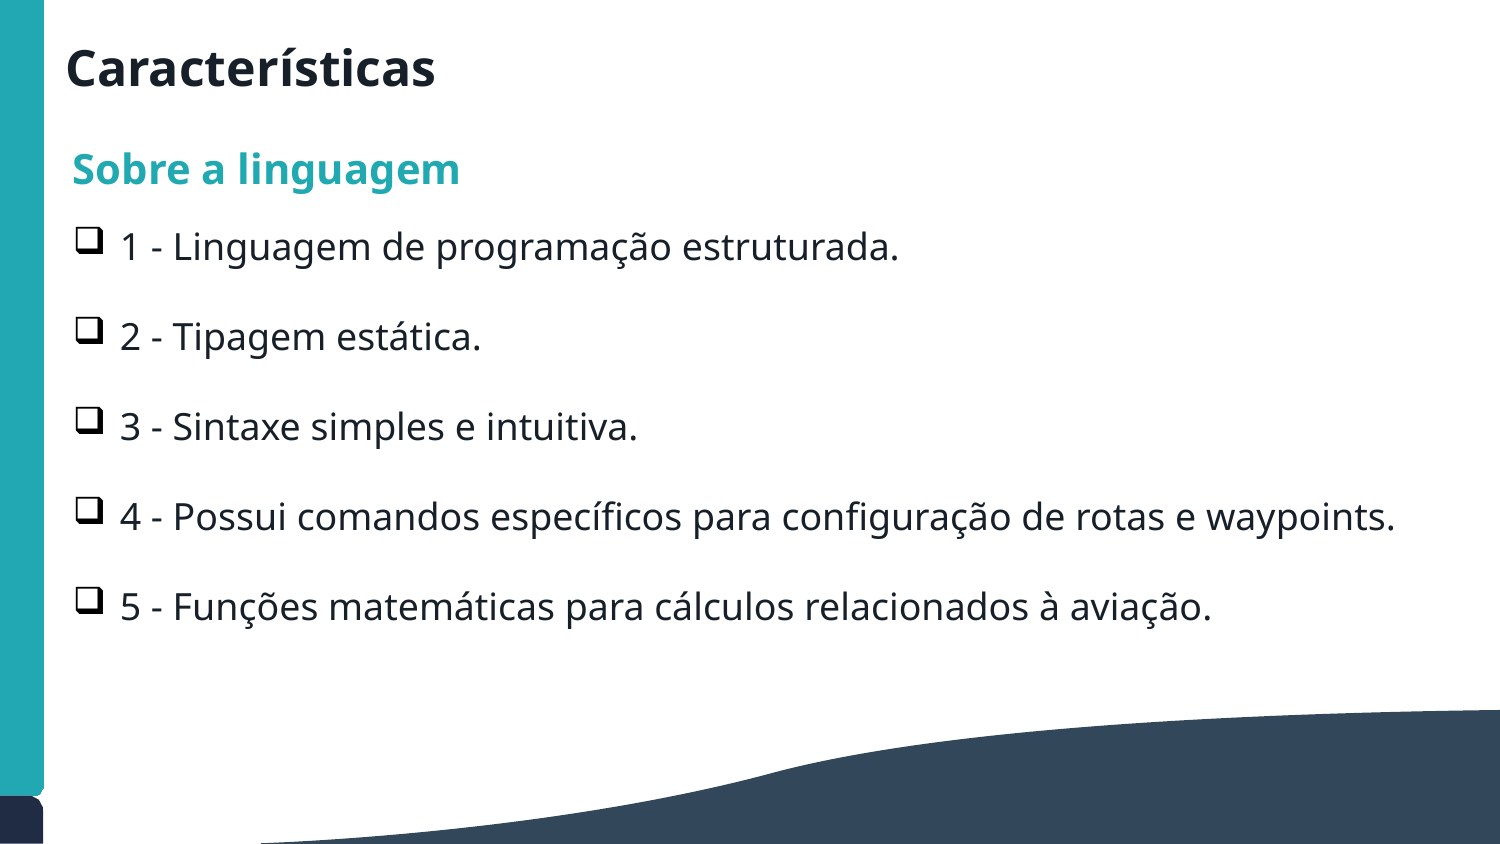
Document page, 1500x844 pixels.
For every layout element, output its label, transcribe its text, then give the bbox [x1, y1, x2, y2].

text_box [0, 795, 44, 844]
text_box [0, 0, 44, 796]
text_box Sobre a linguagem [57, 127, 730, 208]
text_box 1 - Linguagem de programação estruturada. 2 - Tipagem estática. 3 - Sintaxe simples e intuitiva. 4 - Possui comandos específicos para configuração de rotas e waypoints. 5 - Funções matemáticas para cálculos relacionados à aviação. [57, 208, 1442, 644]
text_box [260, 709, 1500, 844]
text_box Características [57, 0, 1230, 134]
